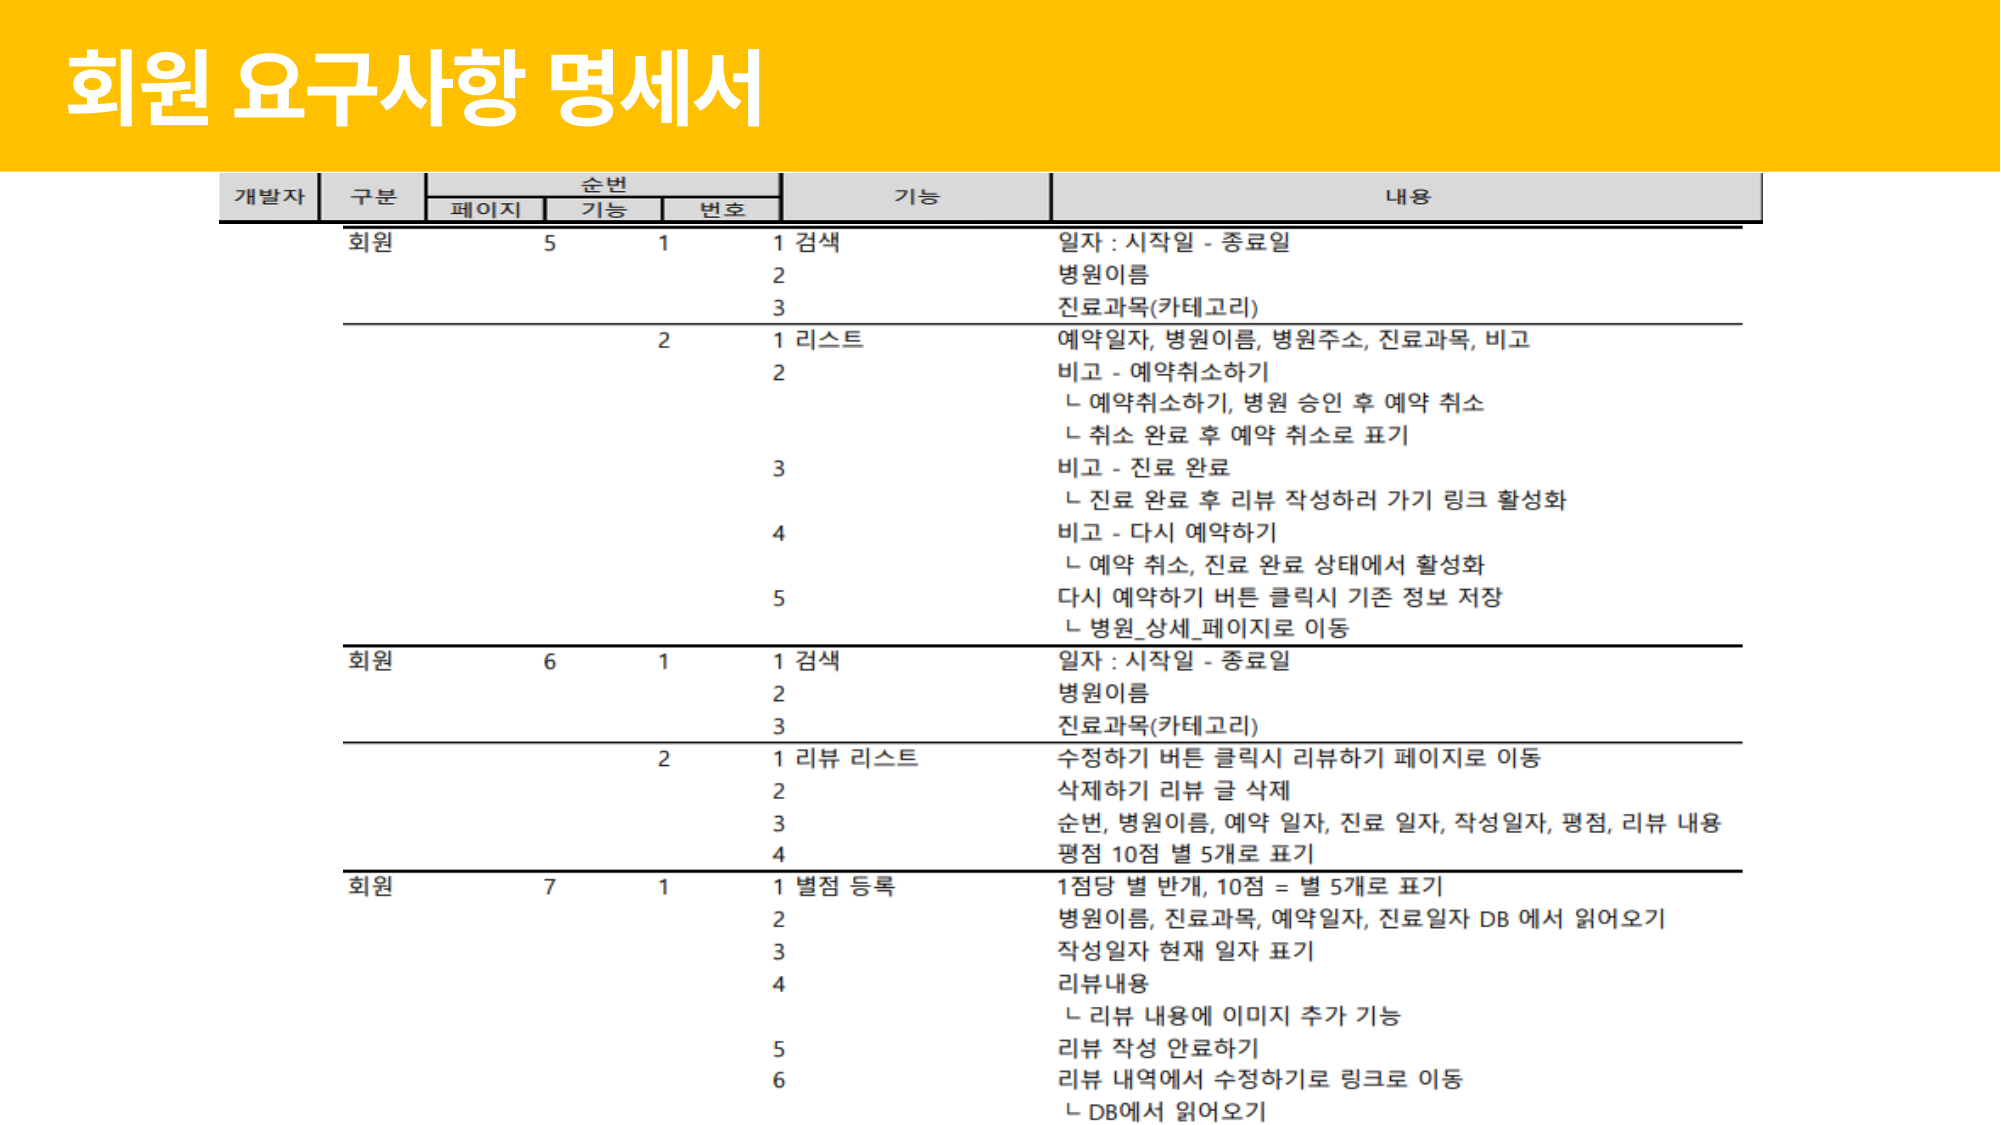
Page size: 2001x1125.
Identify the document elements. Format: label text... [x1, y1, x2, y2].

text_box 회원 요구사항 명세서 [49, 48, 1967, 144]
picture [219, 172, 1763, 1125]
